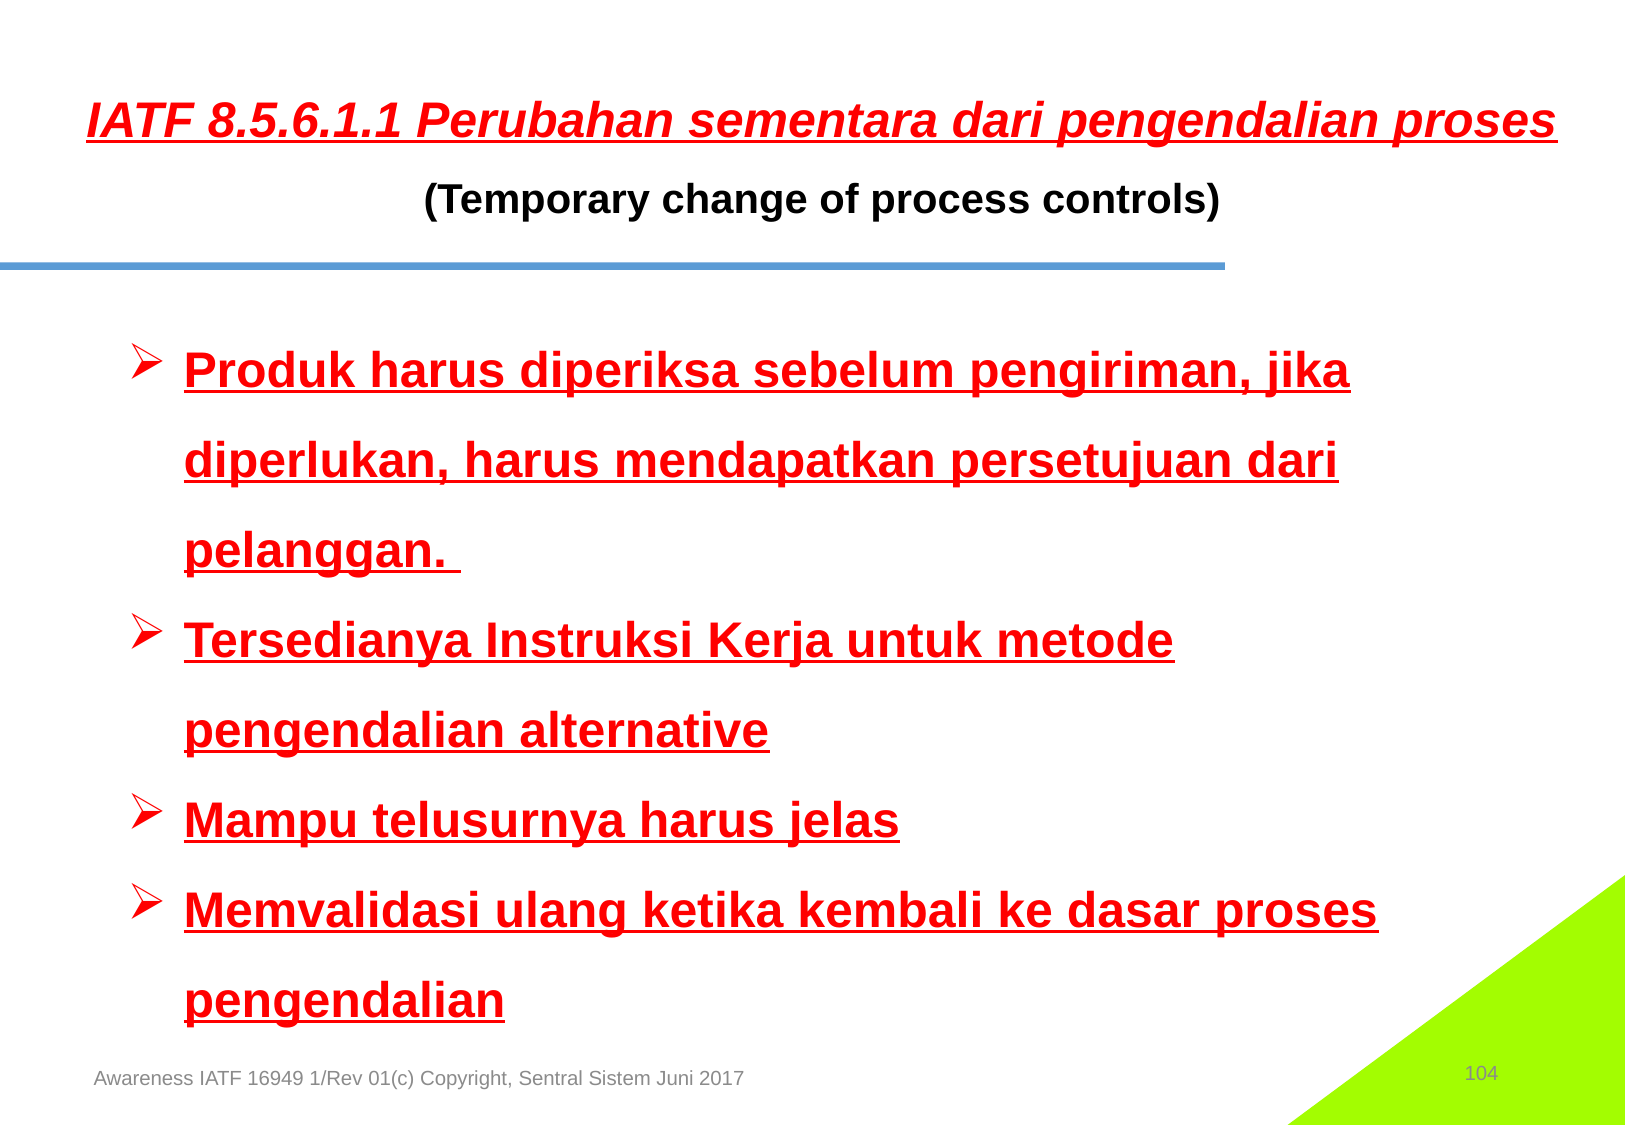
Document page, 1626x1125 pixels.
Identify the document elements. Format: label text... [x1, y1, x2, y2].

text_box IATF 8.5.6.1.1 Perubahan sementara dari pengendalian proses (Temporary change of process controls) [66, 49, 1578, 230]
text_box [1285, 873, 1625, 1125]
text_box [0, 261, 1226, 271]
text_box Produk harus diperiksa sebelum pengiriman, jika diperlukan, harus mendapatkan persetujuan dari pelanggan. Tersedianya Instruksi Kerja untuk metode pengendalian alternative Mampu telusurnya harus jelas Memvalidasi ulang ketika kembali ke dasar proses pengendalian [112, 299, 1485, 1035]
footer Awareness IATF 16949 1/Rev 01(c) Copyright, Sentral Sistem Juni 2017 [50, 1046, 788, 1107]
slide_number 104 [1147, 1042, 1514, 1103]
